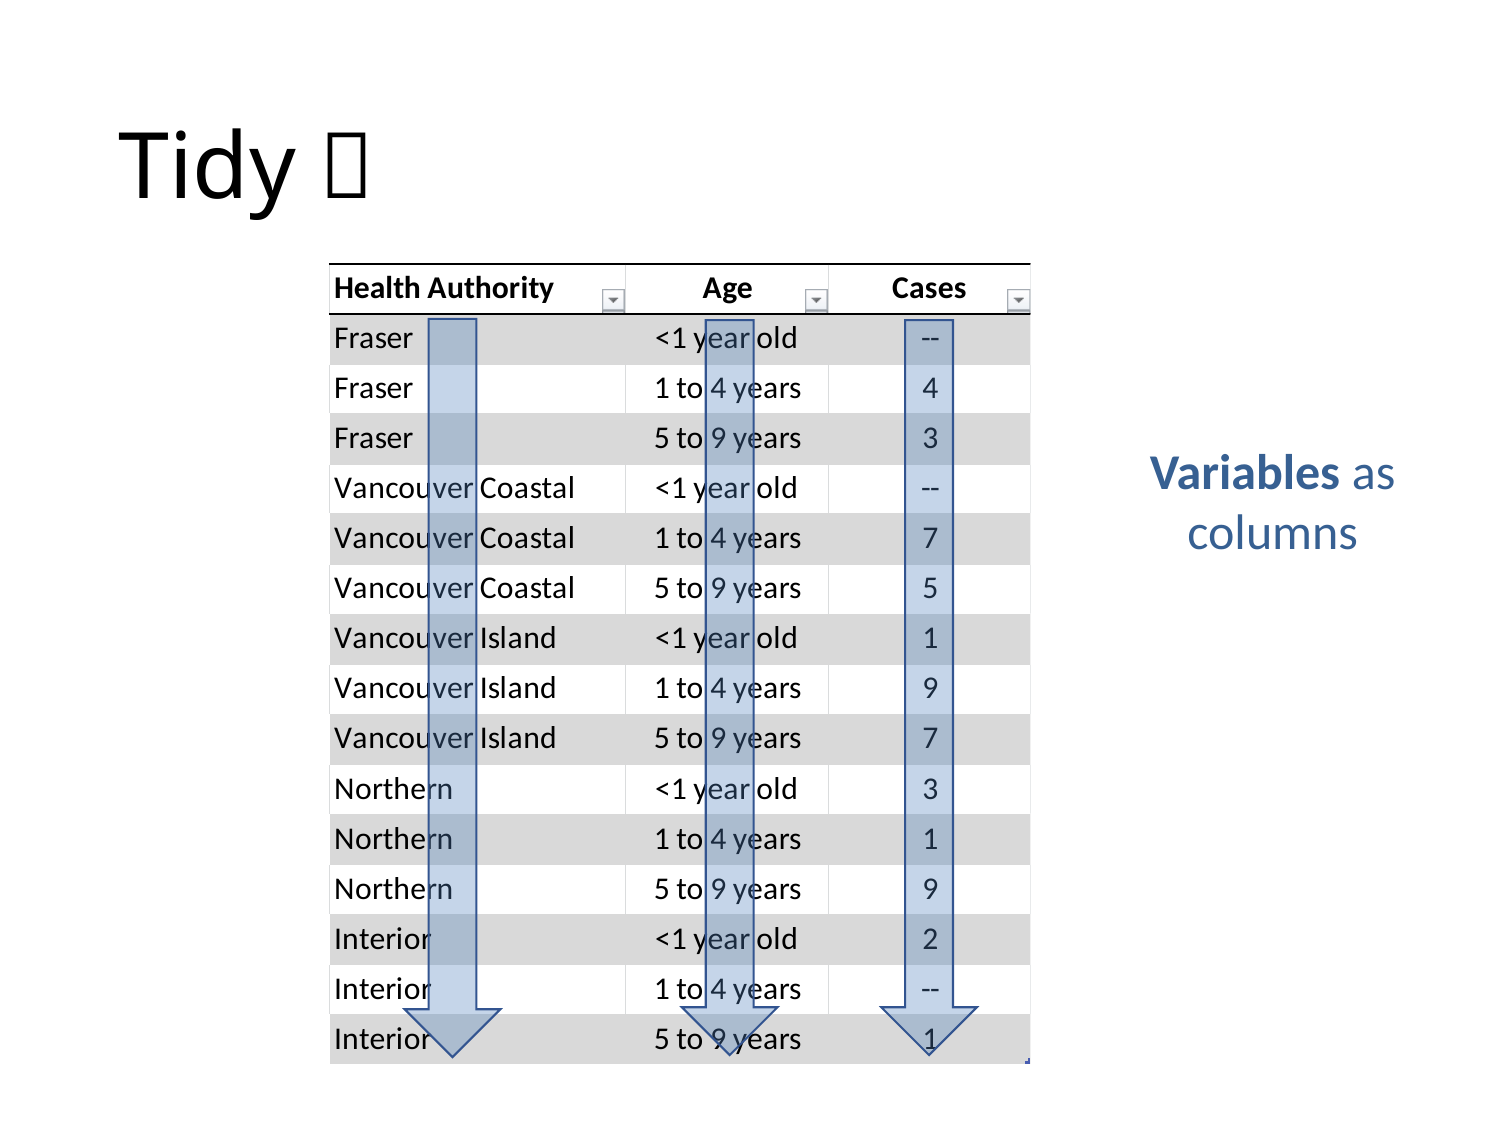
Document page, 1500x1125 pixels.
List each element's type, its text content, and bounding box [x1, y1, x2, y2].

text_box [328, 263, 1032, 1065]
title Tidy  [103, 59, 1397, 278]
text_box Variables as columns [1122, 432, 1424, 568]
